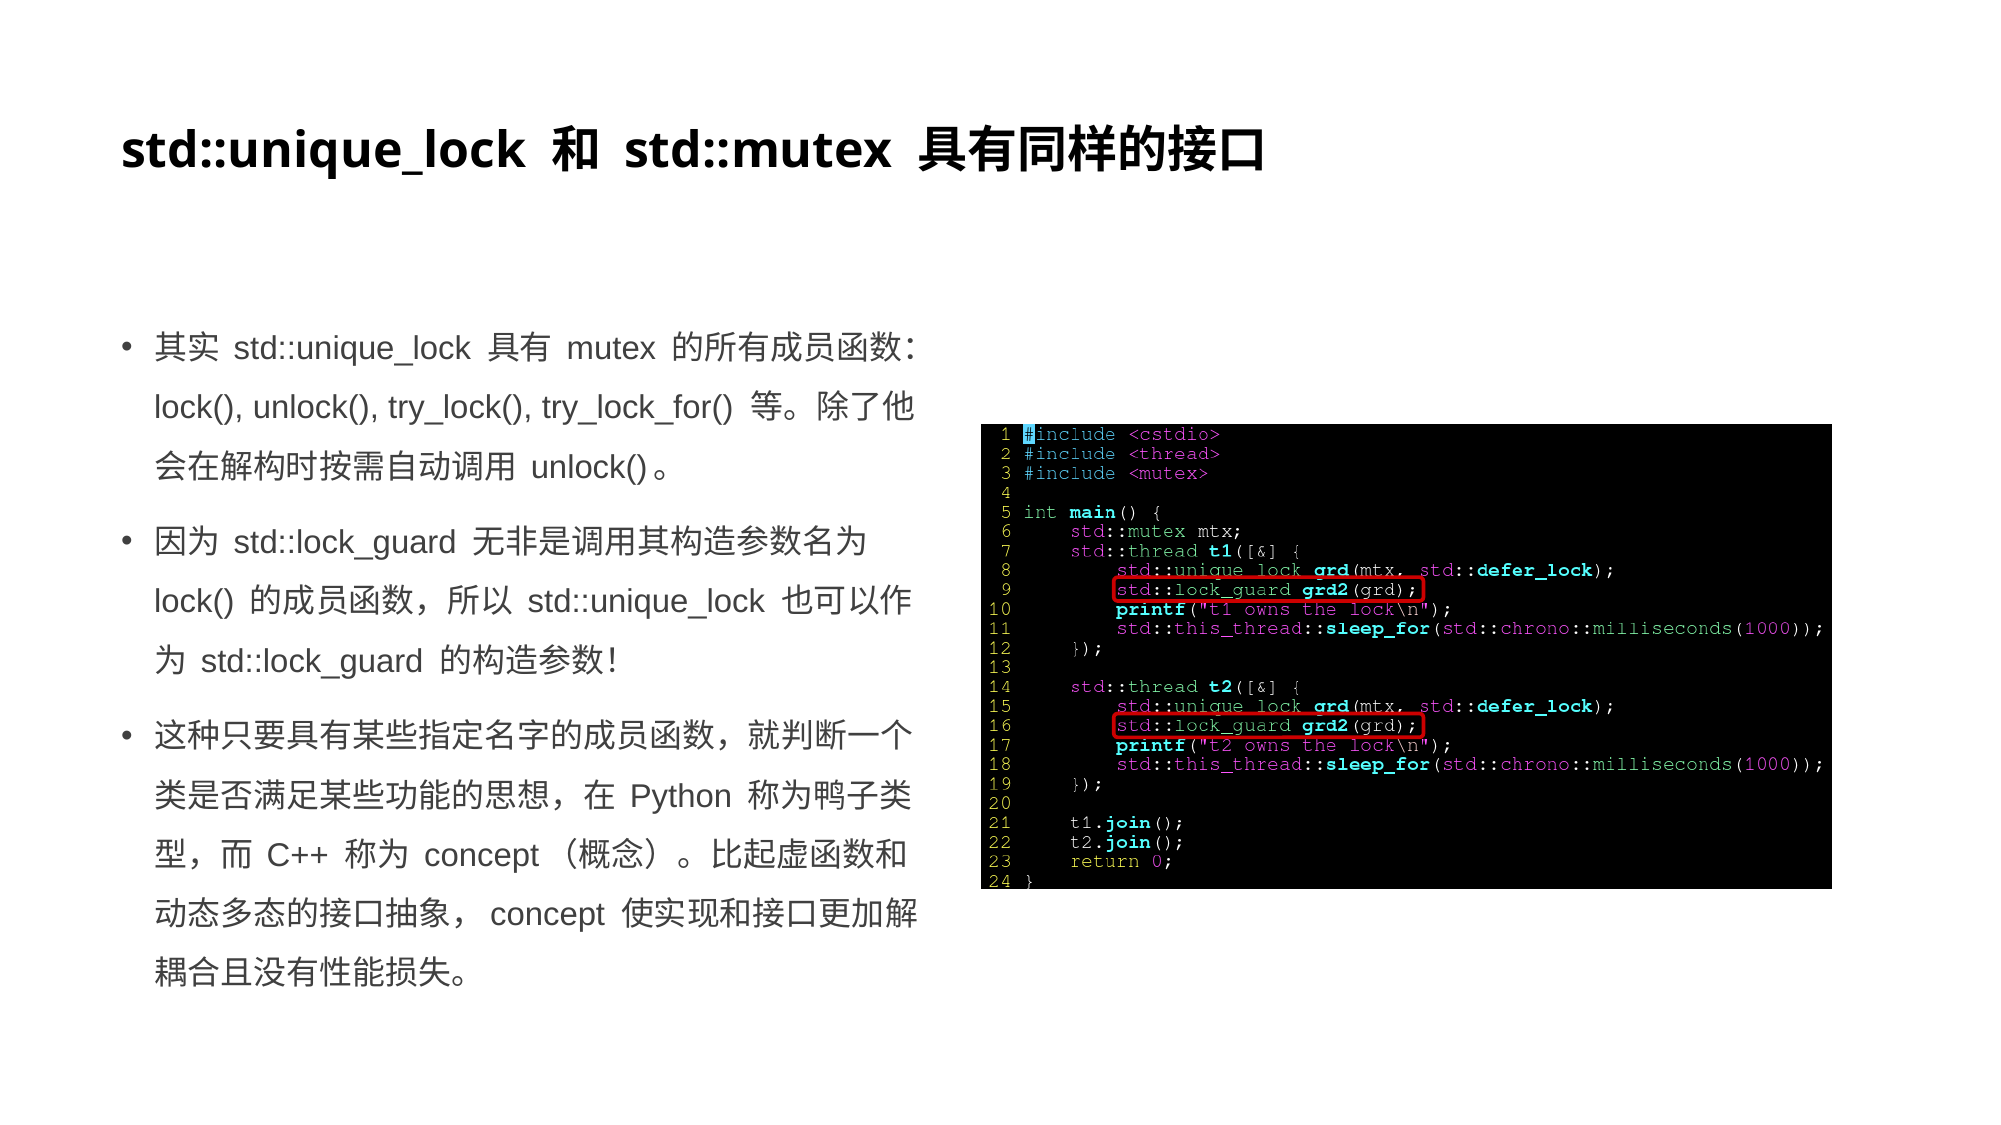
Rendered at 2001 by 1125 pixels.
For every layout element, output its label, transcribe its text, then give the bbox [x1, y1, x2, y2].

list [981, 424, 1832, 889]
title std::unique_lock 和 std::mutex 具有同样的接口 [106, 42, 1832, 260]
list 其实 std::unique_lock 具有 mutex 的所有成员函数：lock(), unlock(), try_lock(), try_lock_for() 等。除了他会在解构时按需自动调用 unlock()。 因为 std::lock_guard 无非是调用其构造参数名为 lock() 的成员函数，所以 std::unique_lock 也可以作为 std::lock_guard 的构造参数！ 这种只要具有某些指定名字的成员函数，就判断一个类是否满足某些功能的思想，在 Python 称为鸭子类型，而 C++ 称为 concept（概念）。比起虚函数和动态多态的接口抽象，concept 使实现和接口更加解耦合且没有性能损失。 [106, 299, 957, 1014]
